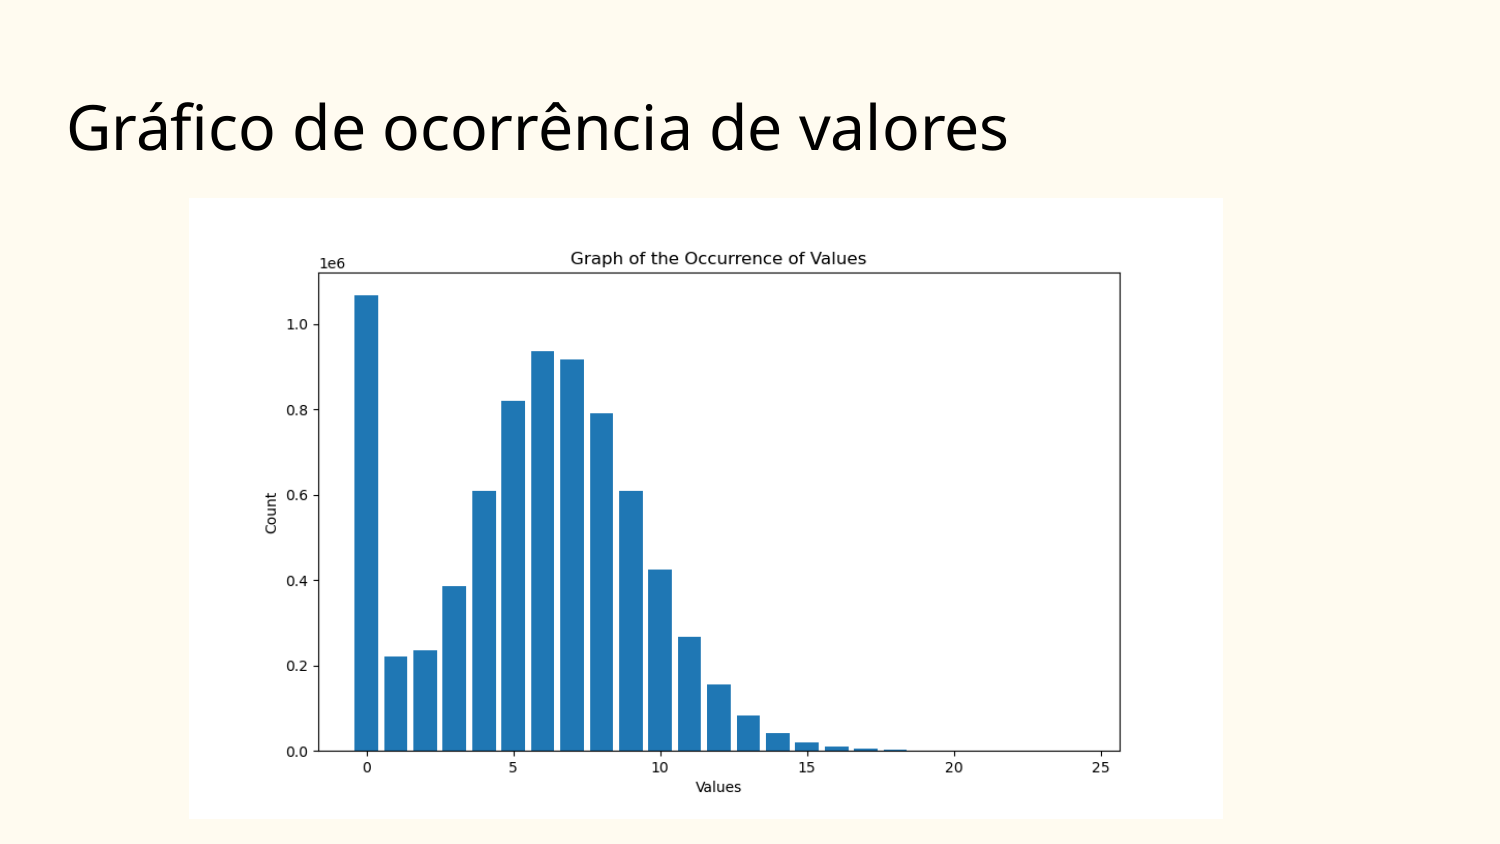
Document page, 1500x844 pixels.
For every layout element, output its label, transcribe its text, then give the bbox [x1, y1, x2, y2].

picture [189, 198, 1224, 819]
title Gráfico de ocorrência de valores [51, 72, 1449, 174]
